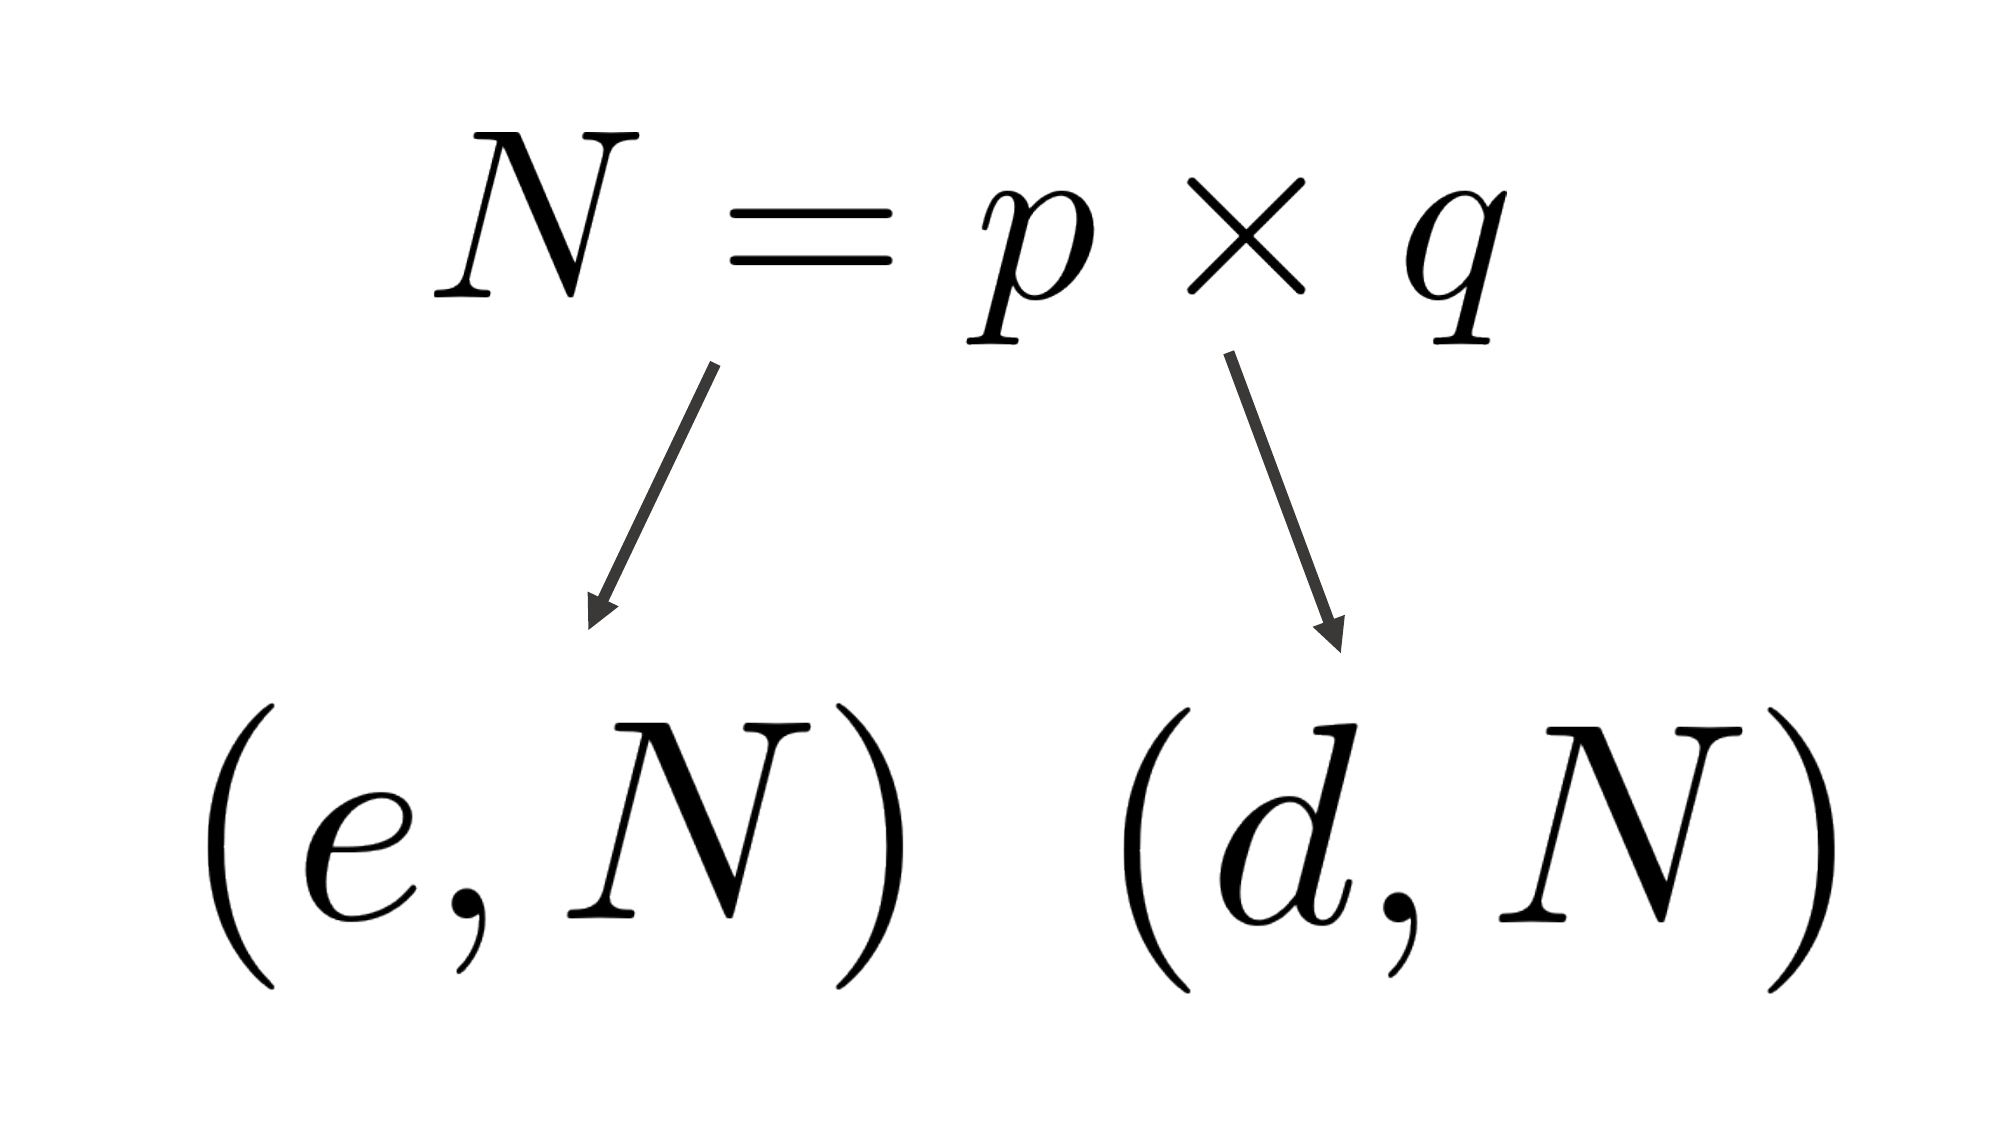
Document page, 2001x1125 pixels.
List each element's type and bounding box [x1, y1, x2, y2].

picture [433, 132, 1508, 369]
picture [207, 702, 2001, 1002]
text_box [1228, 352, 1341, 654]
text_box [588, 363, 716, 630]
